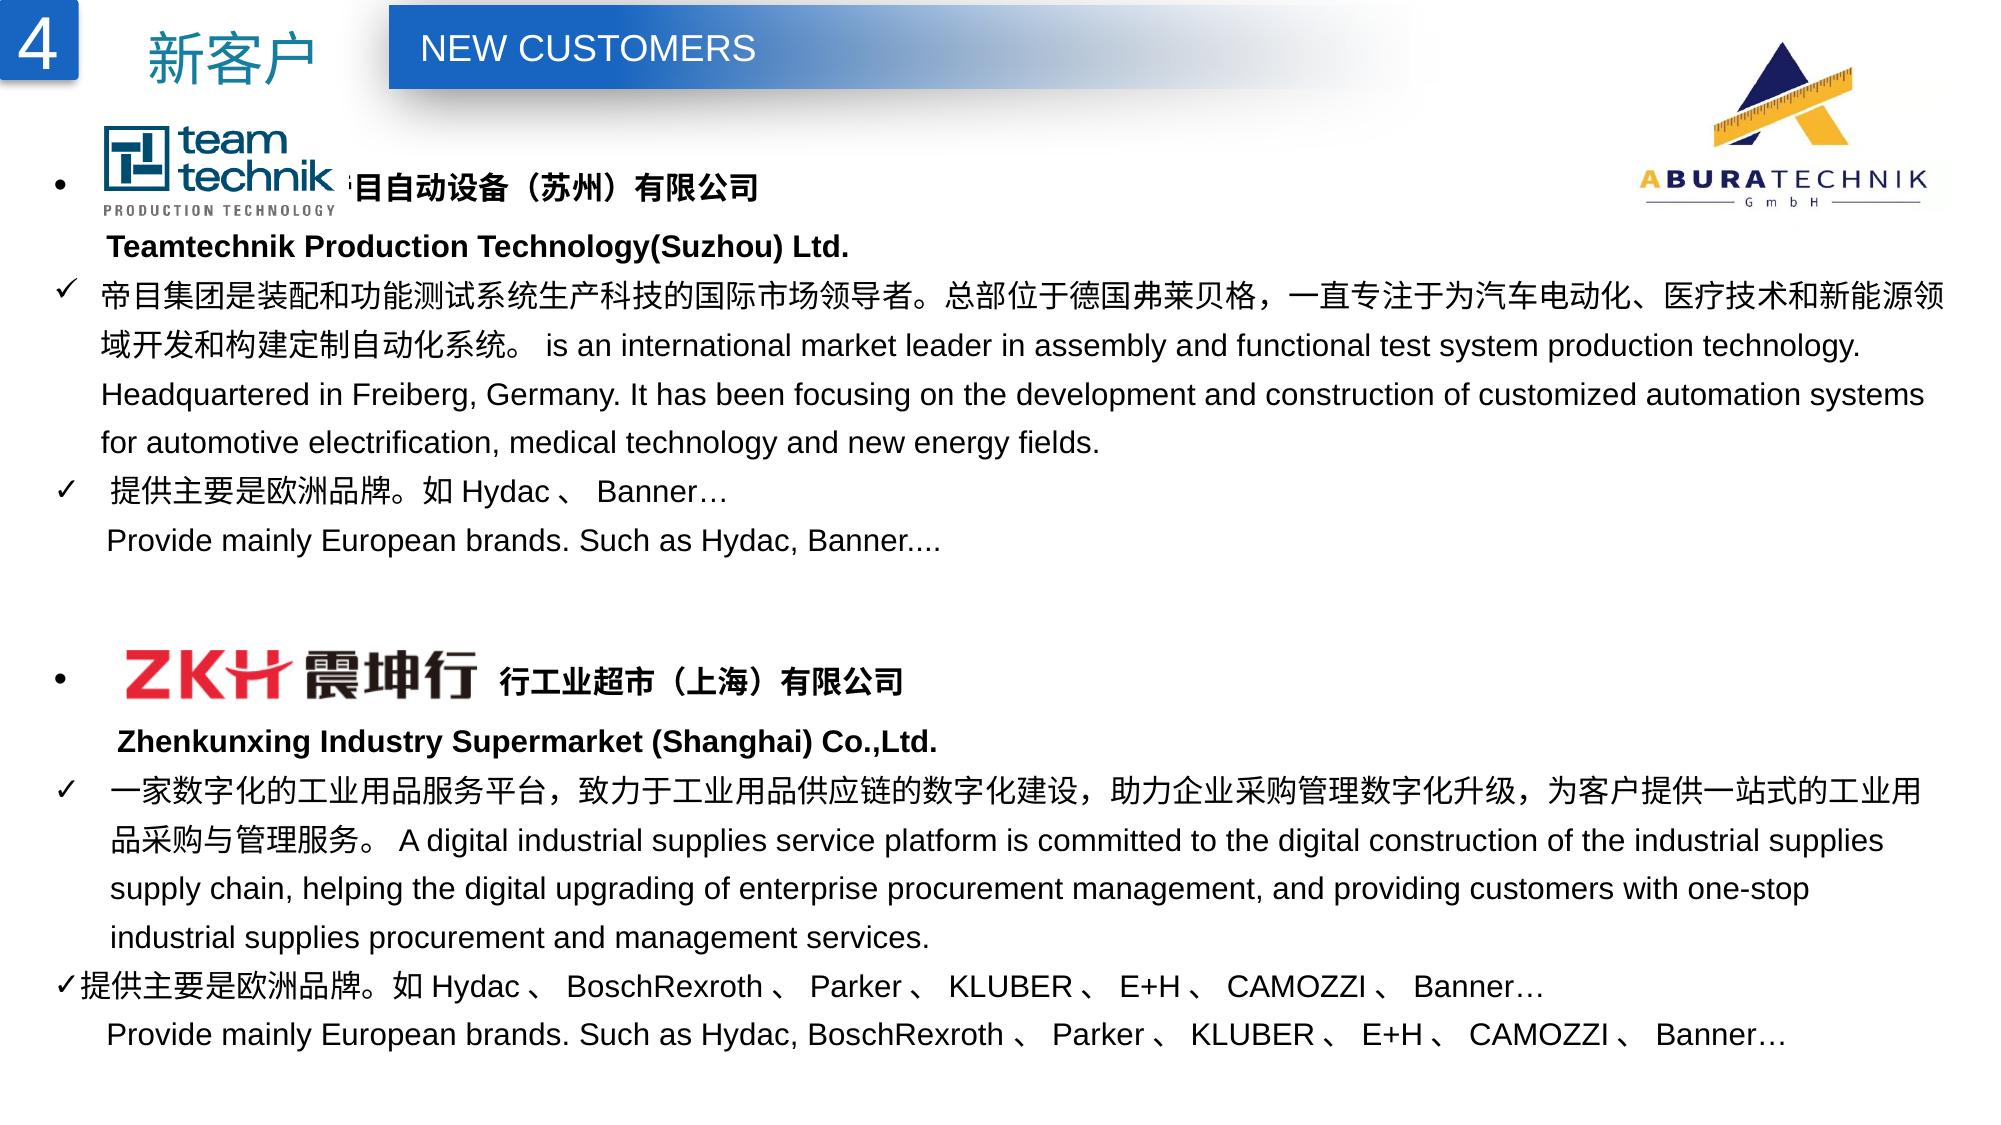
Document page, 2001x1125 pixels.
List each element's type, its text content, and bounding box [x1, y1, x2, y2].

text_box NEW CUSTOMERS [405, 16, 808, 77]
text_box [389, 4, 1412, 89]
picture [93, 118, 349, 225]
text_box 震坤行工业超市（上海）有限公司 Zhenkunxing Industry Supermarket (Shanghai) Co.,Ltd. 一家数字化的工业用品服务平台，致力于工业用品供应链的数字化建设，助力企业采购管理数字化升级，为客户提供一站式的工业用品采购与管理服务。A digital industrial supplies service platform is committed to the digital construction of the industrial supplies supply chain, helping the digital upgrading of enterprise procurement management, and providing customers with one-stop industrial supplies procurement and management services. 提供主要是欧洲品牌。如Hydac、BoschRexroth、Parker、KLUBER、E+H、CAMOZZI、Banner… Provide mainly European brands. Such as Hydac, BoschRexroth、Parker、KLUBER、E+H、CAMOZZI、Banner… [46, 635, 1954, 1094]
text_box 帝目自动设备（苏州）有限公司 Teamtechnik Production Technology(Suzhou) Ltd. 帝目集团是装配和功能测试系统生产科技的国际市场领导者。总部位于德国弗莱贝格，一直专注于为汽车电动化、医疗技术和新能源领域开发和构建定制自动化系统。is an international market leader in assembly and functional test system production technology. Headquartered in Freiberg, Germany. It has been focusing on the development and construction of customized automation systems for automotive electrification, medical technology and new energy fields. 提供主要是欧洲品牌。如Hydac、Banner… Provide mainly European brands. Such as Hydac, Banner.... [46, 140, 1954, 583]
text_box 4 [0, 0, 80, 81]
picture [1615, 0, 1947, 244]
picture [110, 628, 499, 719]
text_box 新客户 [105, 0, 337, 99]
